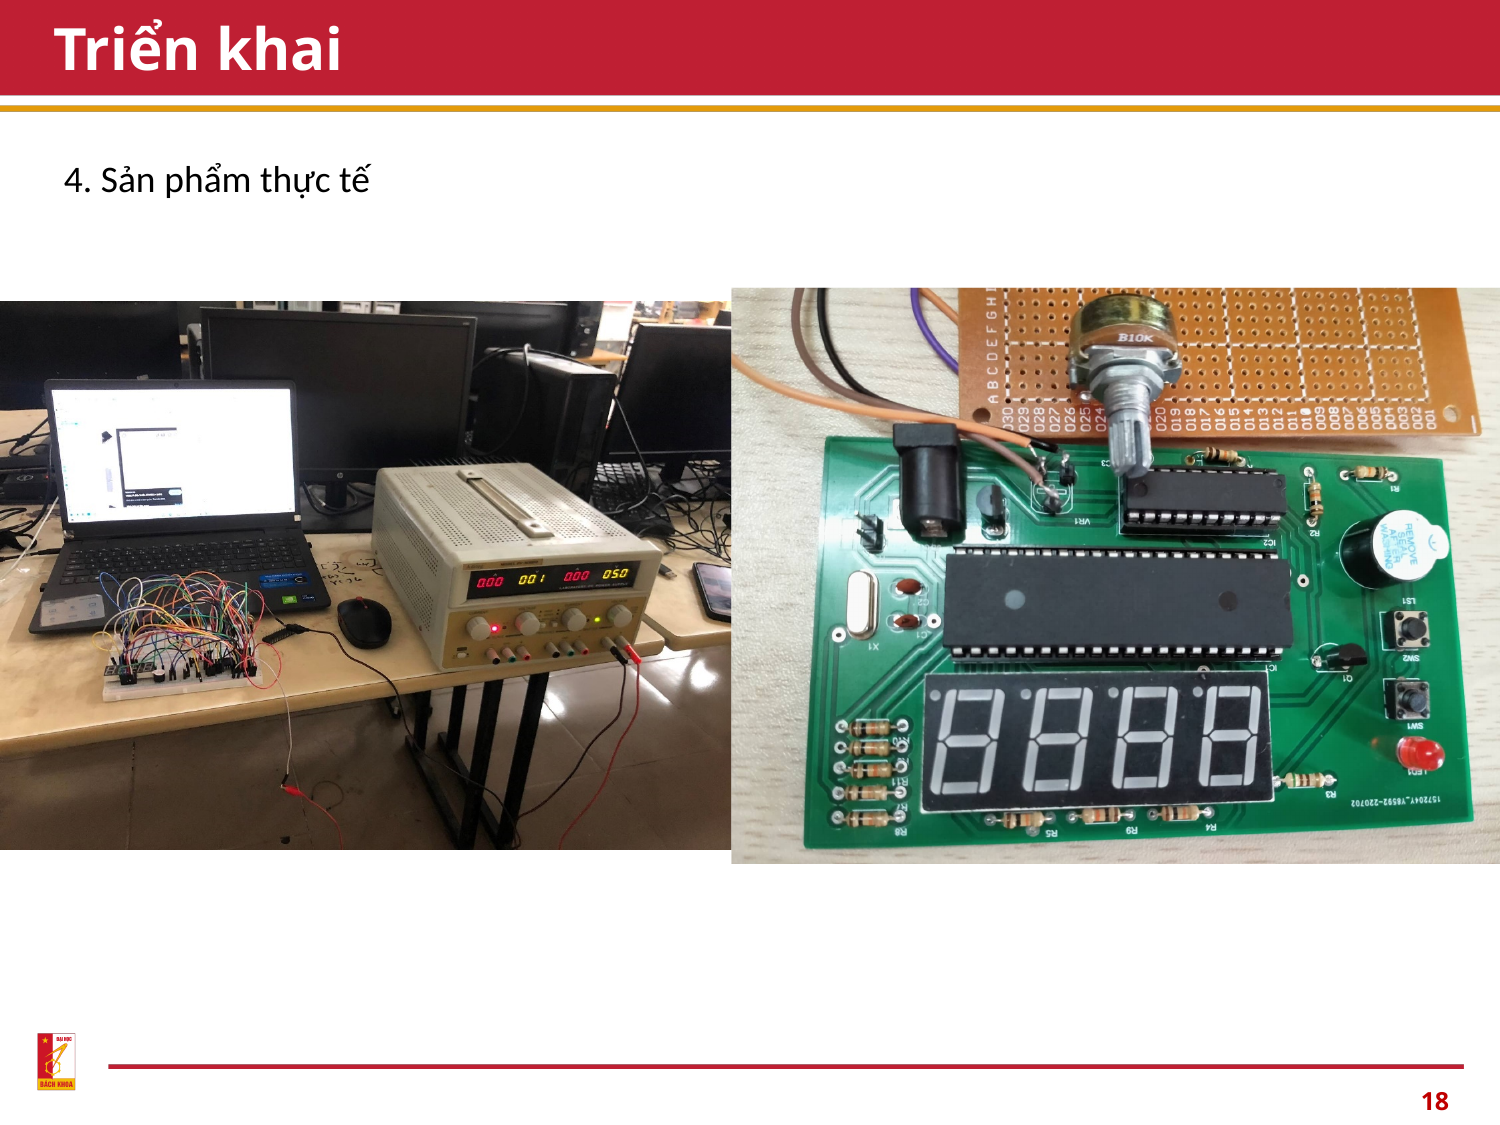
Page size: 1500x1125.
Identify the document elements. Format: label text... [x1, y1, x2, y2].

title Triển khai [38, 12, 1462, 87]
slide_number 18 [1126, 1078, 1464, 1125]
text_box 4. Sản phẩm thực tế [49, 147, 763, 208]
picture [0, 0, 1500, 1125]
